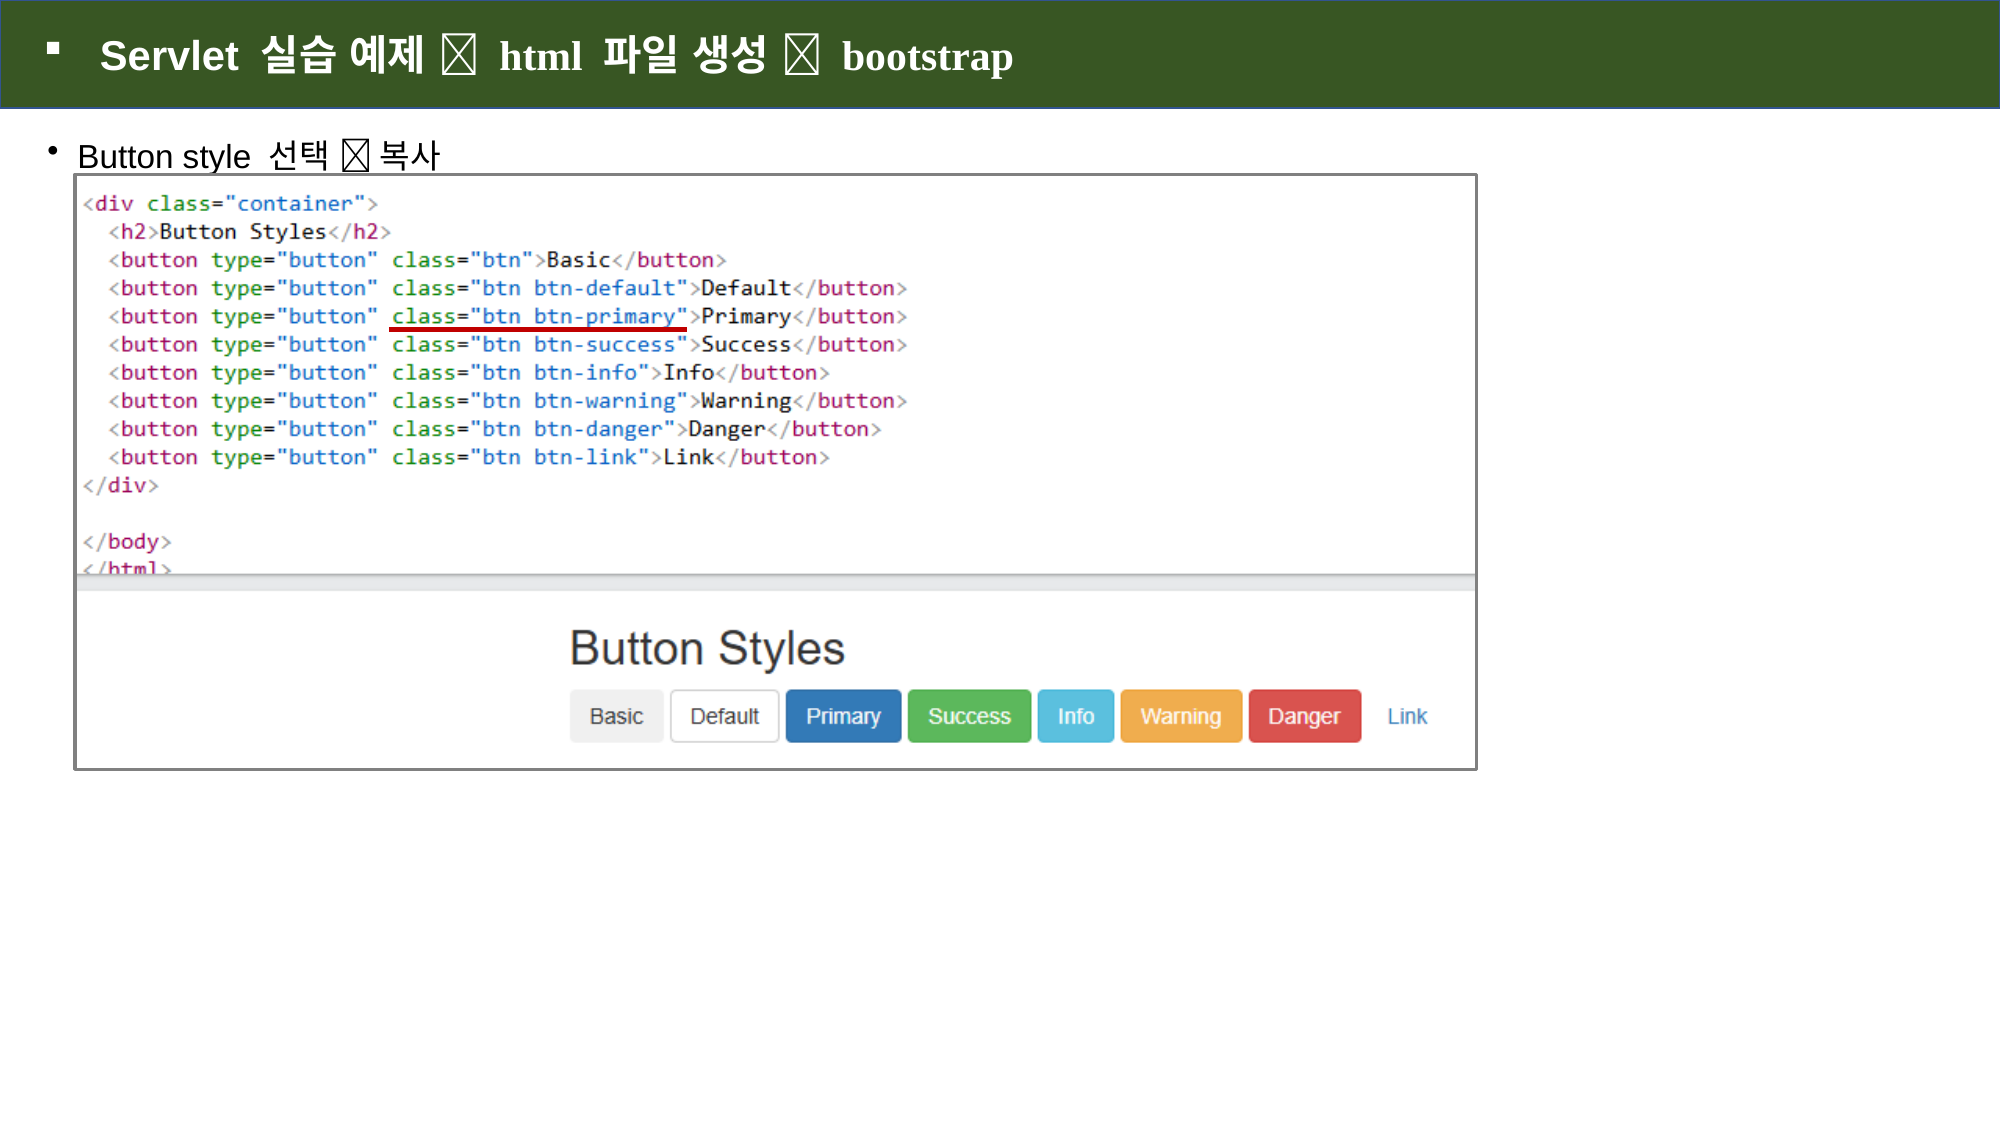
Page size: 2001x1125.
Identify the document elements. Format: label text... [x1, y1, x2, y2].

text_box Button style 선택  복사 [32, 107, 1938, 183]
picture [76, 175, 1476, 768]
text_box Servlet 실습 예제  html 파일 생성  bootstrap [0, 0, 2000, 109]
